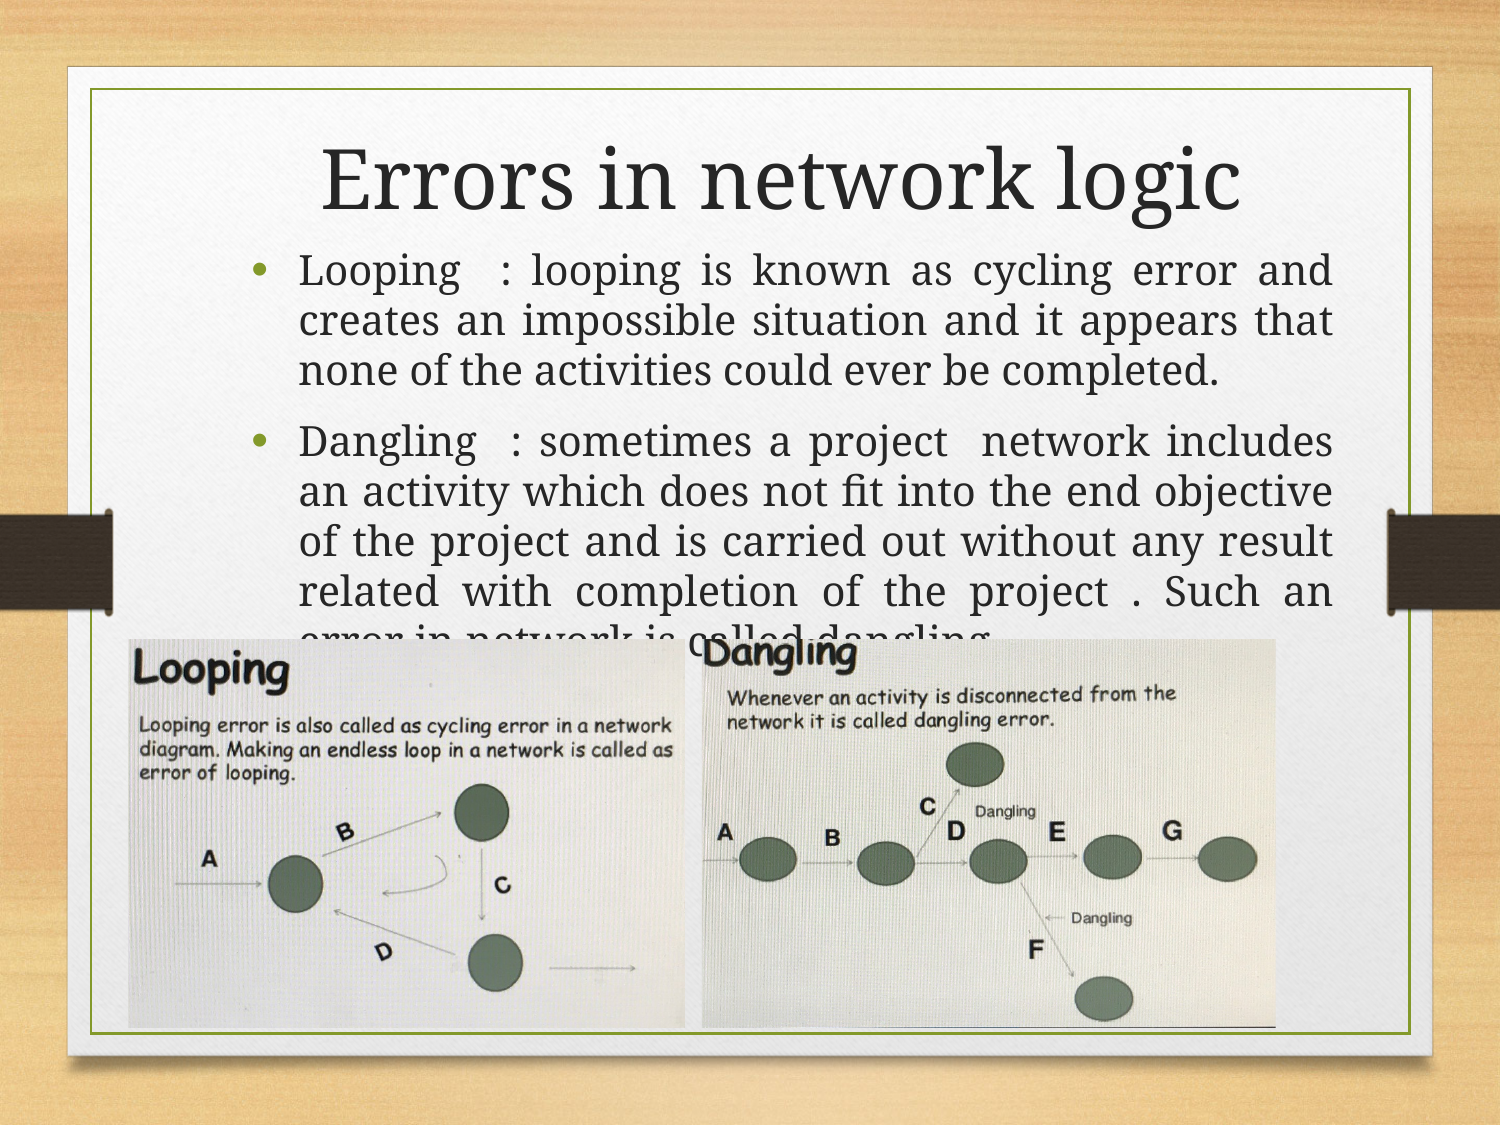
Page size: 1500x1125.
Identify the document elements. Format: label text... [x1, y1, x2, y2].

title Errors in network logic [189, 97, 1396, 255]
picture [0, 0, 1500, 1125]
list Looping : looping is known as cycling error and creates an impossible situation and it appears that none of the activities could ever be completed. Dangling : sometimes a project network includes an activity which does not fit into the end objective of the project and is carried out without any result related with completion of the project . Such an error in network is called dangling [236, 236, 1349, 686]
